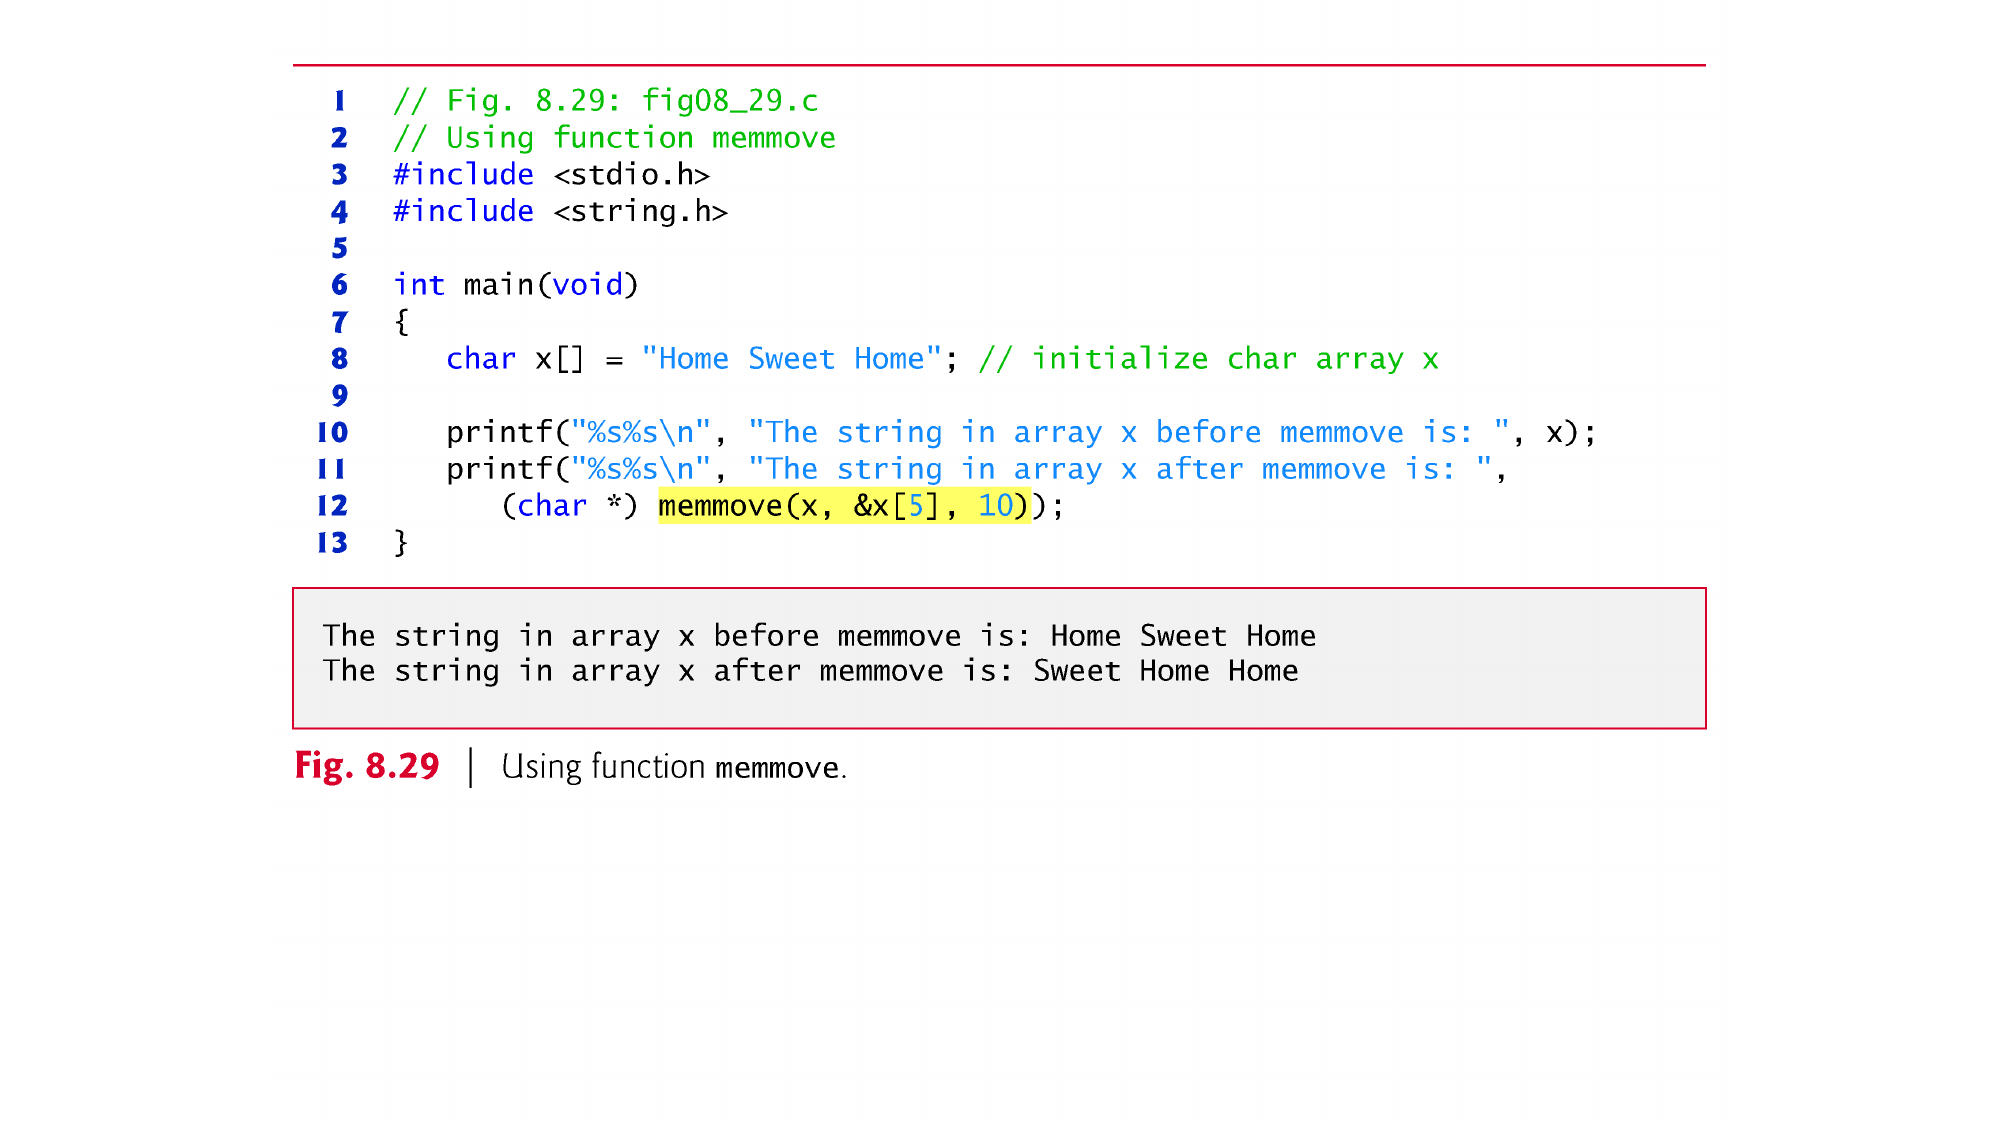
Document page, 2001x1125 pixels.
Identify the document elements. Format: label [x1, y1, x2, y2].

picture [271, 0, 1728, 1125]
